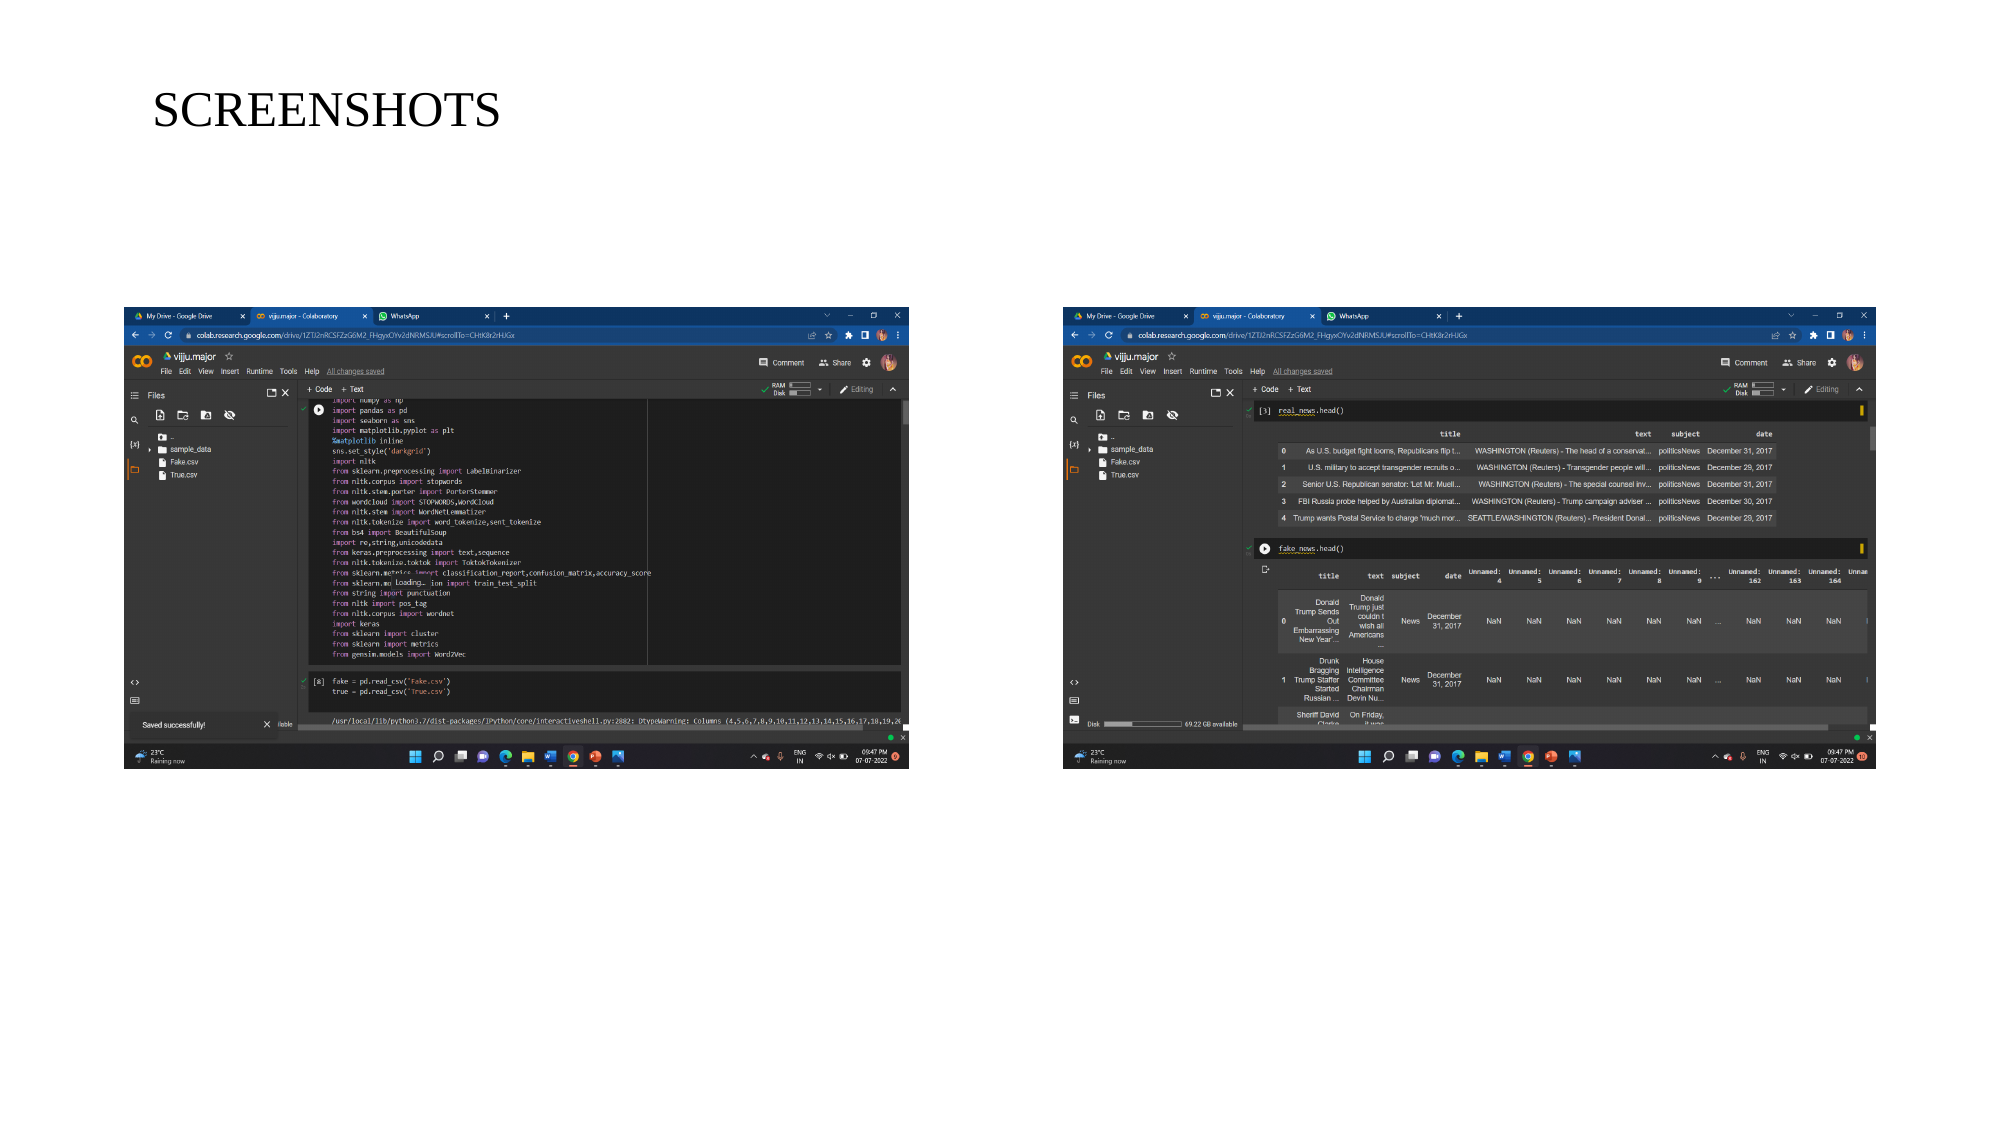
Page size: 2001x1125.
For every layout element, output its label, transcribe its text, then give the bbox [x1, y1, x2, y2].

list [124, 307, 909, 769]
picture [1063, 307, 1876, 769]
title SCREENSHOTS [137, 59, 1863, 161]
